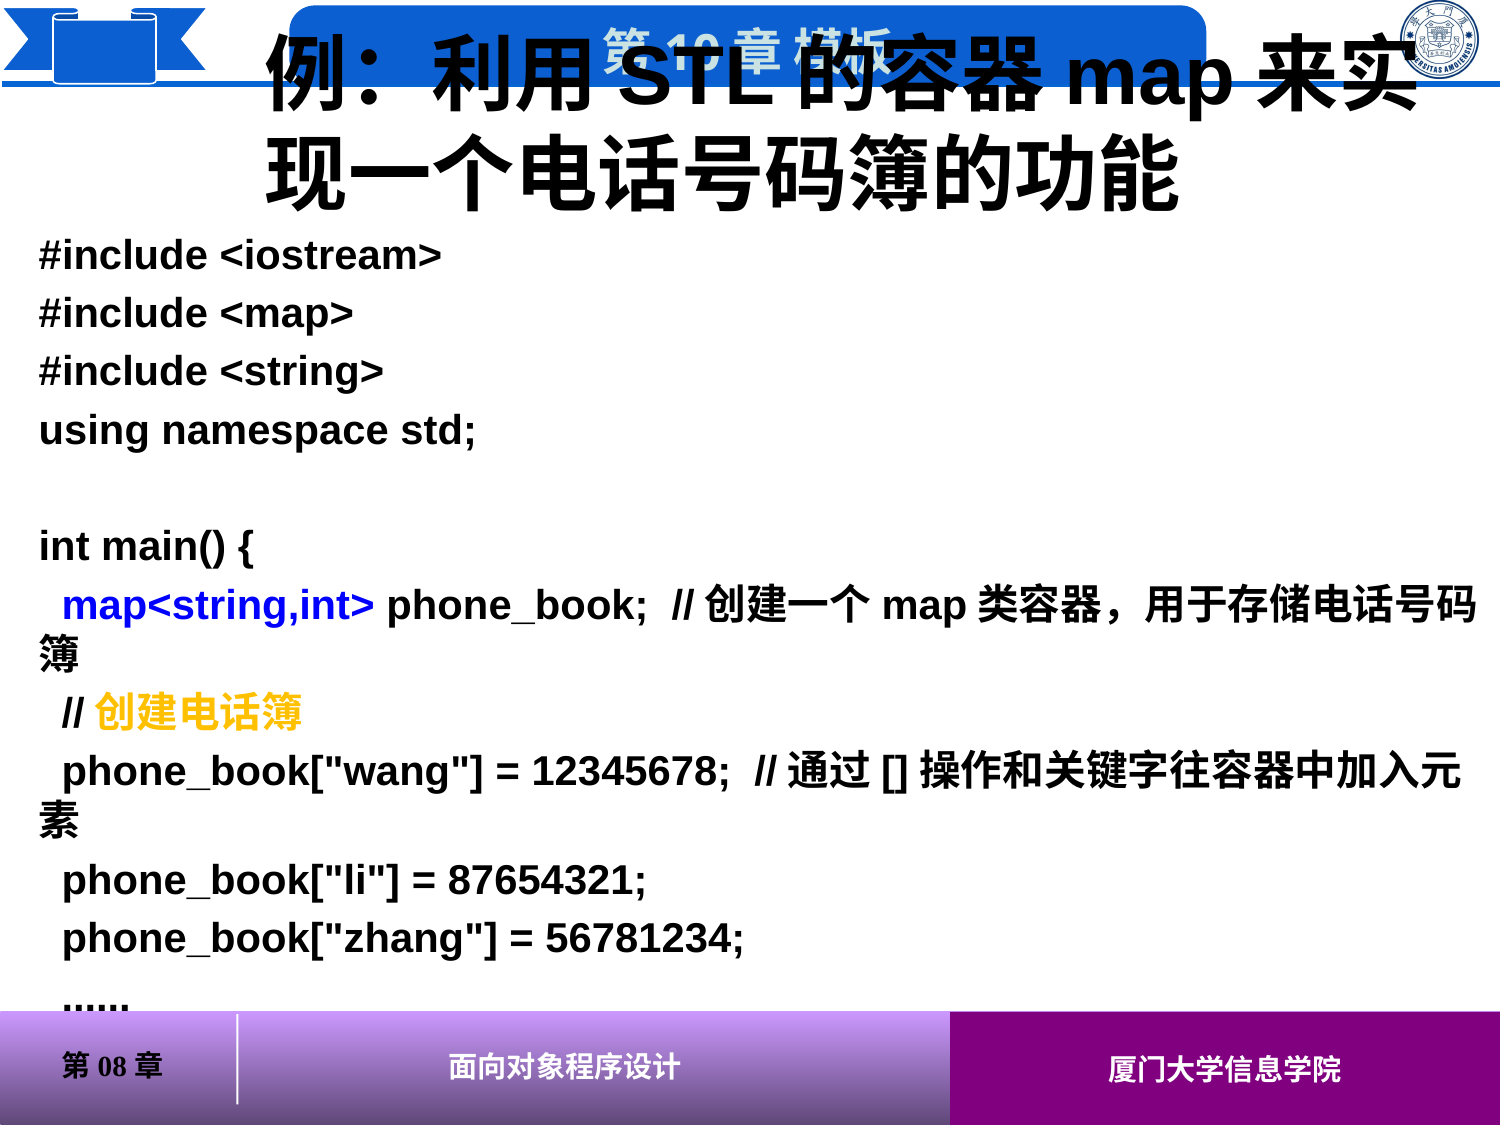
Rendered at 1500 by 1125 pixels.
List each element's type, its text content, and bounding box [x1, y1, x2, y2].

list #include <iostream> #include <map> #include <string> using namespace std; int main() { map<string,int> phone_book; //创建一个map类容器，用于存储电话号码簿 //创建电话簿 phone_book["wang"] = 12345678; //通过[]操作和关键字往容器中加入元素 phone_book["li"] = 87654321; phone_book["zhang"] = 56781234; ...... [23, 219, 1500, 1019]
title 例：利用STL的容器map来实现一个电话号码簿的功能 [249, 0, 1472, 219]
picture [1472, 0, 1480, 80]
slide_number [249, 1024, 468, 1101]
